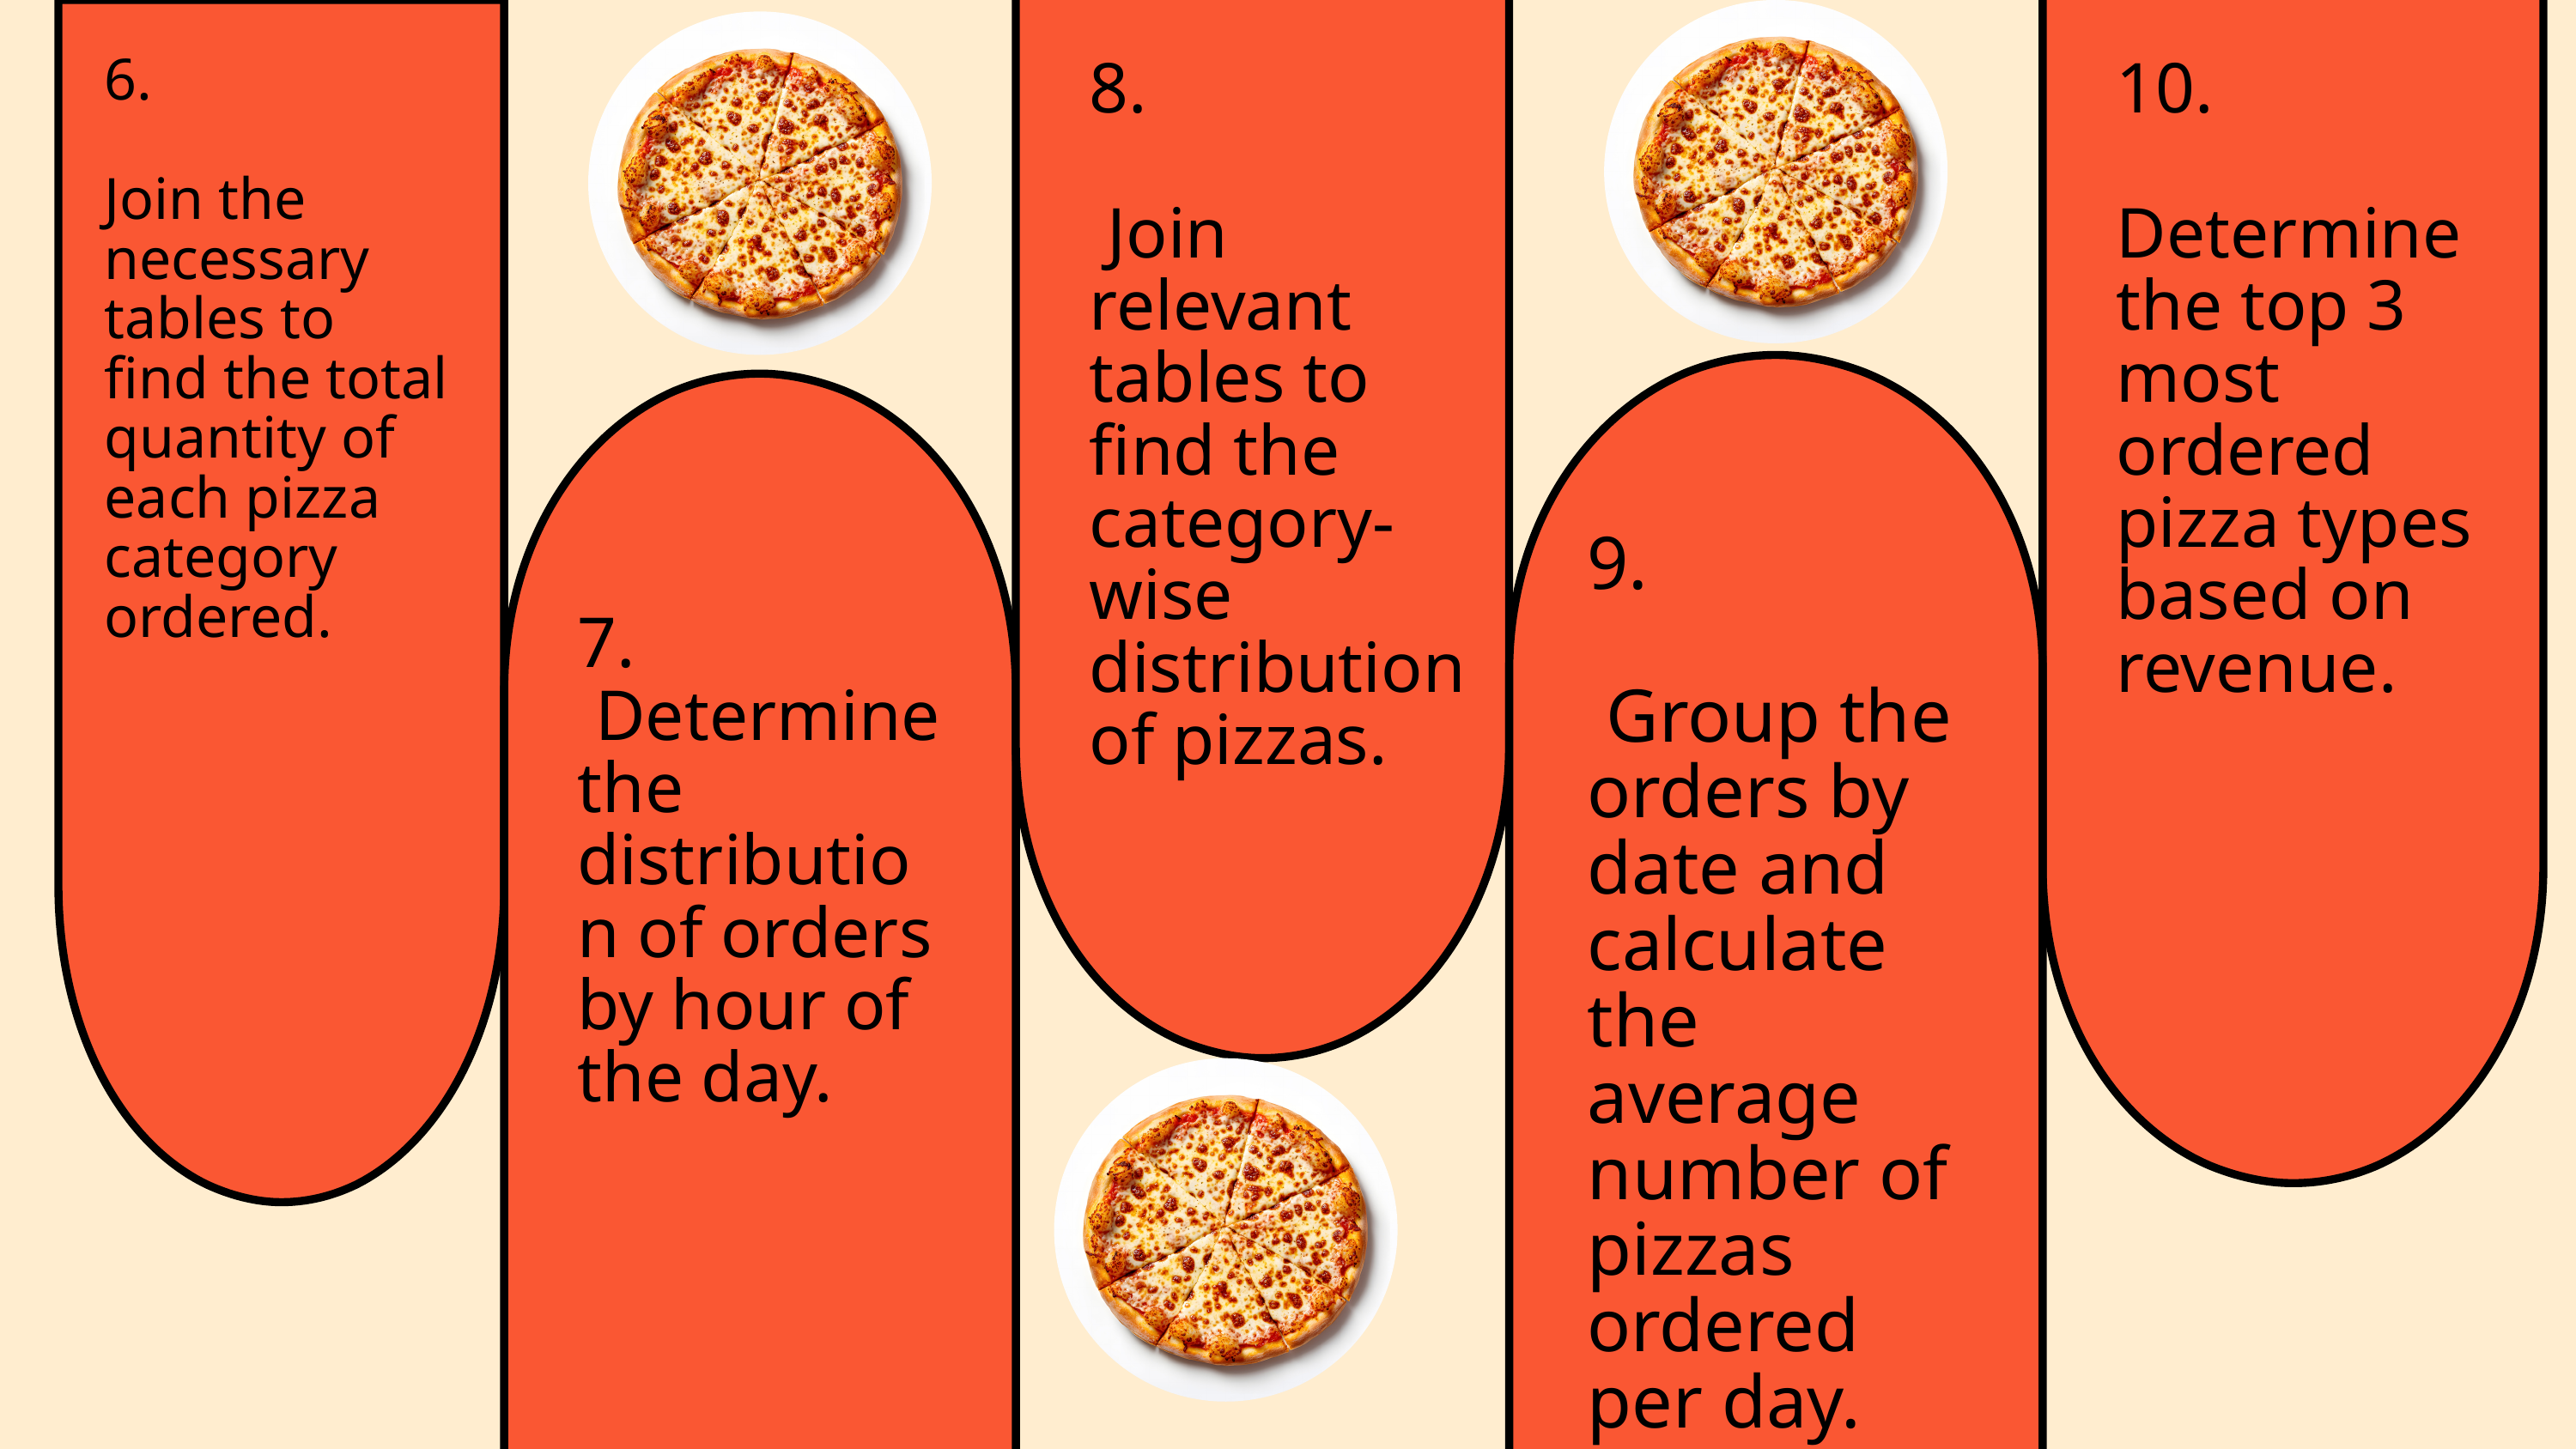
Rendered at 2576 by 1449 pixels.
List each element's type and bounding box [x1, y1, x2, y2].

text_box [587, 11, 933, 355]
text_box [2042, 0, 2544, 1184]
text_box [58, 0, 505, 1203]
text_box [1054, 1058, 1398, 1402]
text_box [1015, 0, 1510, 1058]
text_box [1603, 0, 1948, 344]
text_box [503, 373, 1017, 1449]
text_box [1509, 355, 2044, 1449]
